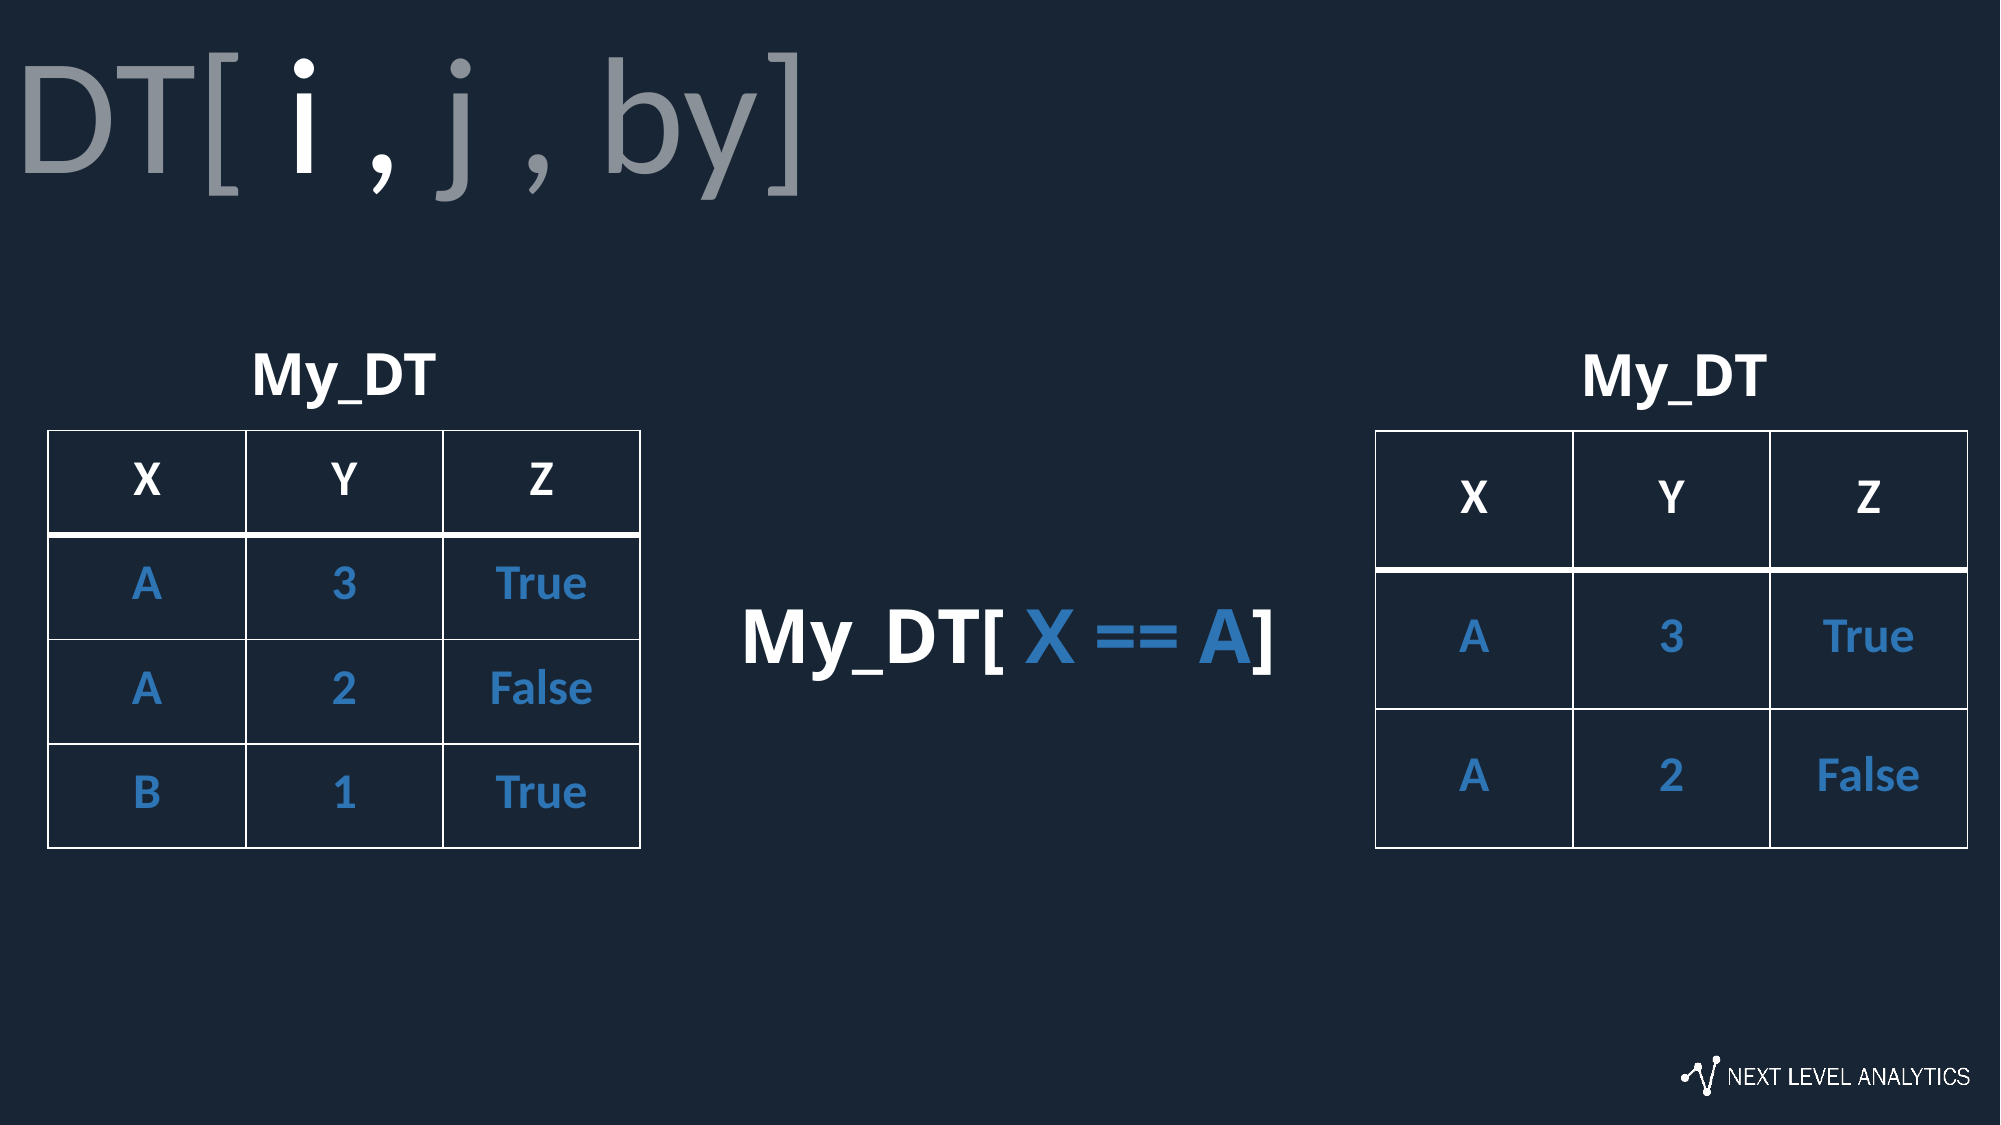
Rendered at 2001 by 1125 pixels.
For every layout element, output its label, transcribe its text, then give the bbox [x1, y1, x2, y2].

table_header Y [247, 431, 442, 532]
table_cell False [444, 640, 639, 743]
table_header Z [444, 431, 639, 532]
table_cell 3 [247, 538, 442, 639]
table_cell 1 [247, 745, 442, 847]
table_cell A [1376, 710, 1572, 847]
table_cell A [49, 538, 245, 639]
text_box My_DT [47, 337, 641, 408]
text_box My_DT [1377, 337, 1971, 408]
table_header X [1376, 432, 1572, 567]
text_box [0, 0, 249, 231]
table_cell True [1771, 573, 1967, 708]
table_cell False [1771, 710, 1967, 847]
text_box DT[ i , j , by] [249, 0, 416, 215]
table_cell B [49, 745, 245, 847]
table_cell A [1376, 573, 1572, 708]
table_cell A [49, 640, 245, 743]
text_box My_DT[ X == A] [640, 588, 1375, 679]
picture [1671, 1049, 1978, 1102]
table_cell 2 [247, 640, 442, 743]
table_cell True [444, 745, 639, 847]
table_header Y [1574, 432, 1769, 567]
table_header Z [1771, 432, 1967, 567]
table_cell 3 [1574, 573, 1769, 708]
text_box [416, 0, 2000, 231]
table_header X [49, 431, 245, 532]
table_cell 2 [1574, 710, 1769, 847]
table_cell True [444, 538, 639, 639]
